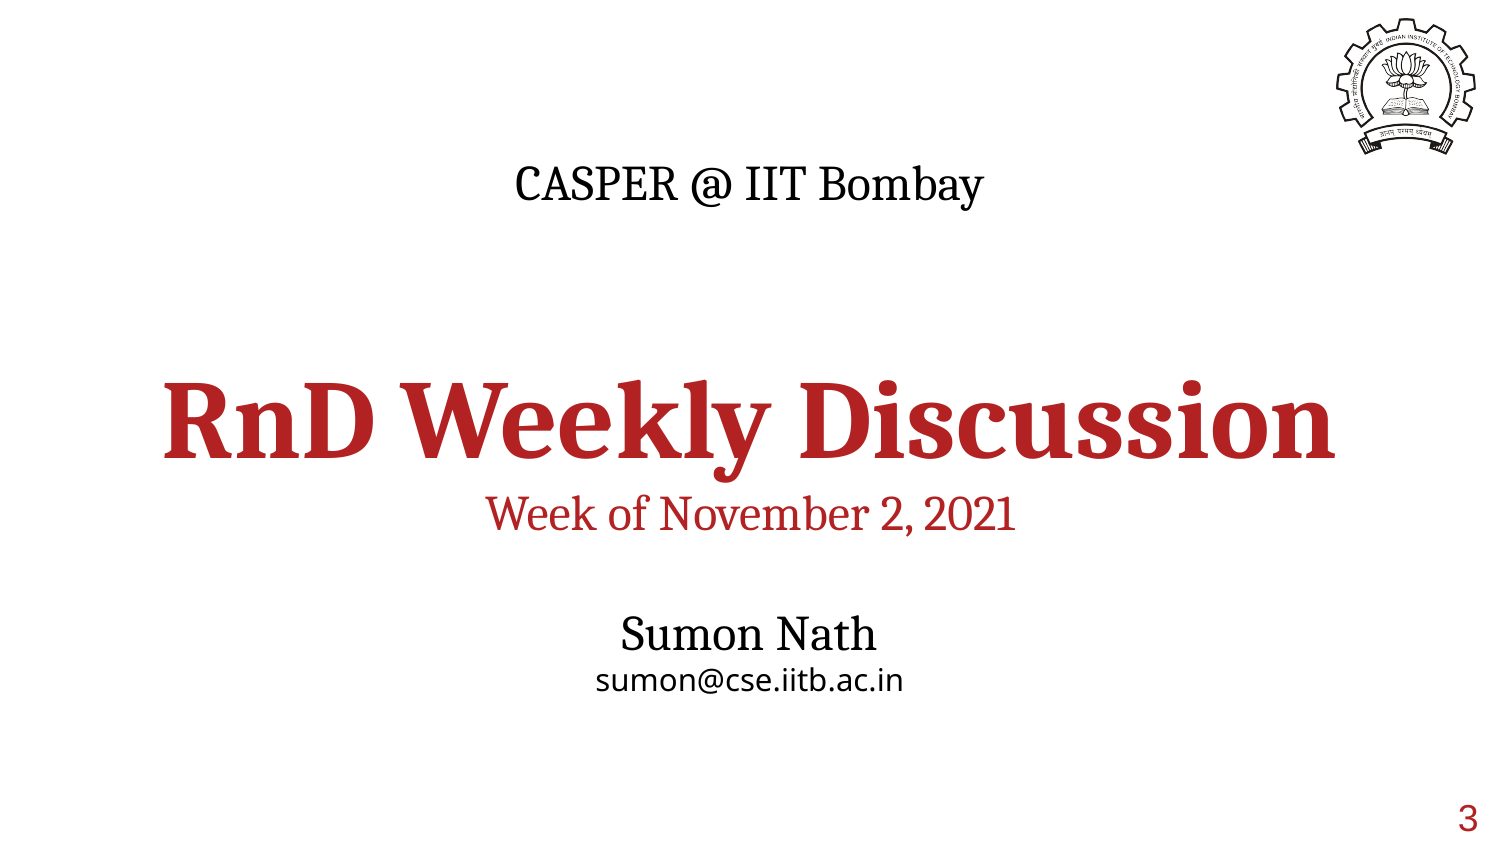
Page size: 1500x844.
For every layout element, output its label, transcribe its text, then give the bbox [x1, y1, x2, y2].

picture [1336, 18, 1476, 155]
title CASPER @ IIT Bombay RnD Weekly Discussion Week of November 2, 2021 Sumon Nath sumon@cse.iitb.ac.in [51, 69, 1449, 780]
slide_number 3 [1403, 779, 1494, 844]
